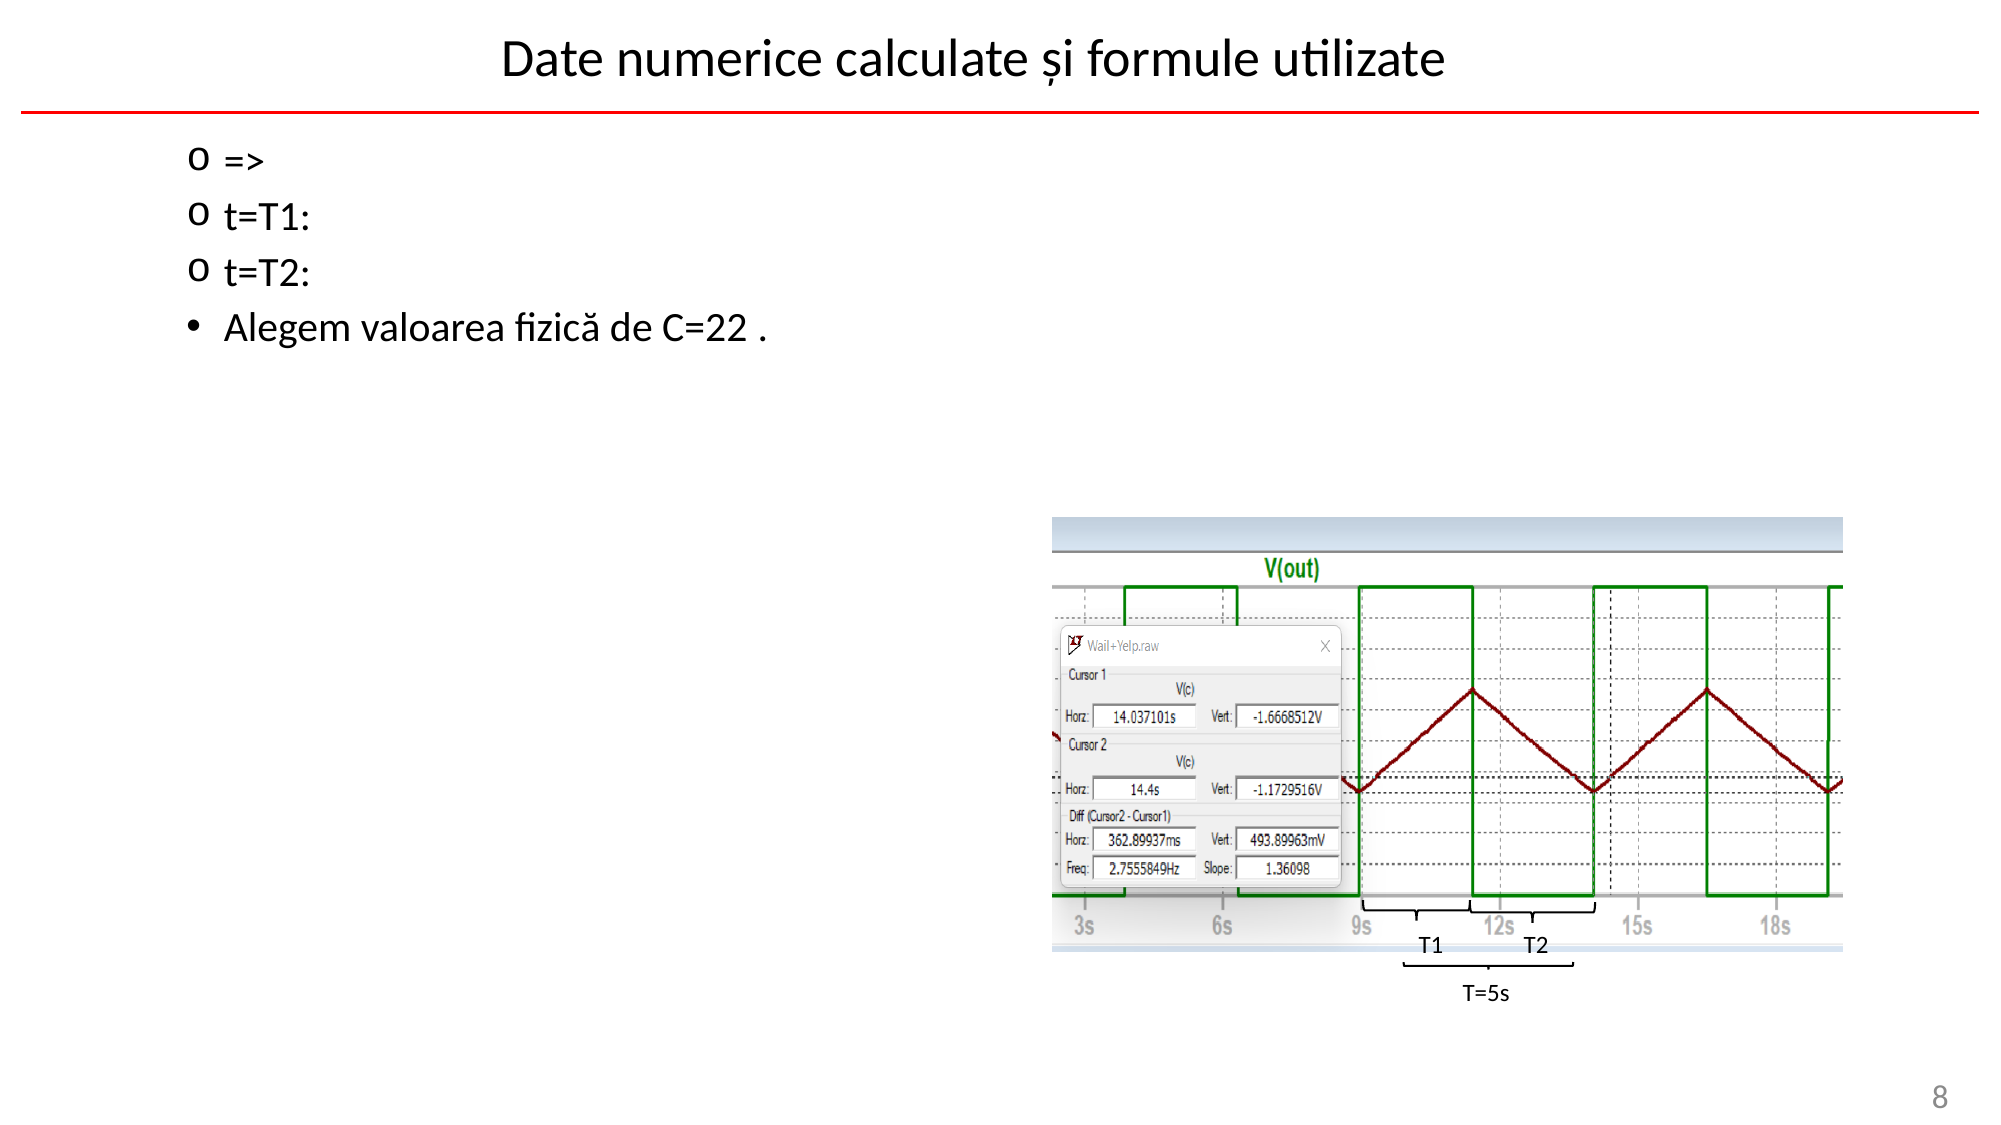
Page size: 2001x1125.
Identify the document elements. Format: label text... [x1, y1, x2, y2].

text_box T1 T2 [1403, 952, 1574, 962]
text_box T=5s [1447, 969, 1618, 1015]
picture [1052, 517, 1843, 952]
title Date numerice calculate și formule utilizate [111, 22, 1837, 96]
slide_number 8 [1513, 1065, 1964, 1125]
text_box [1403, 961, 1574, 969]
